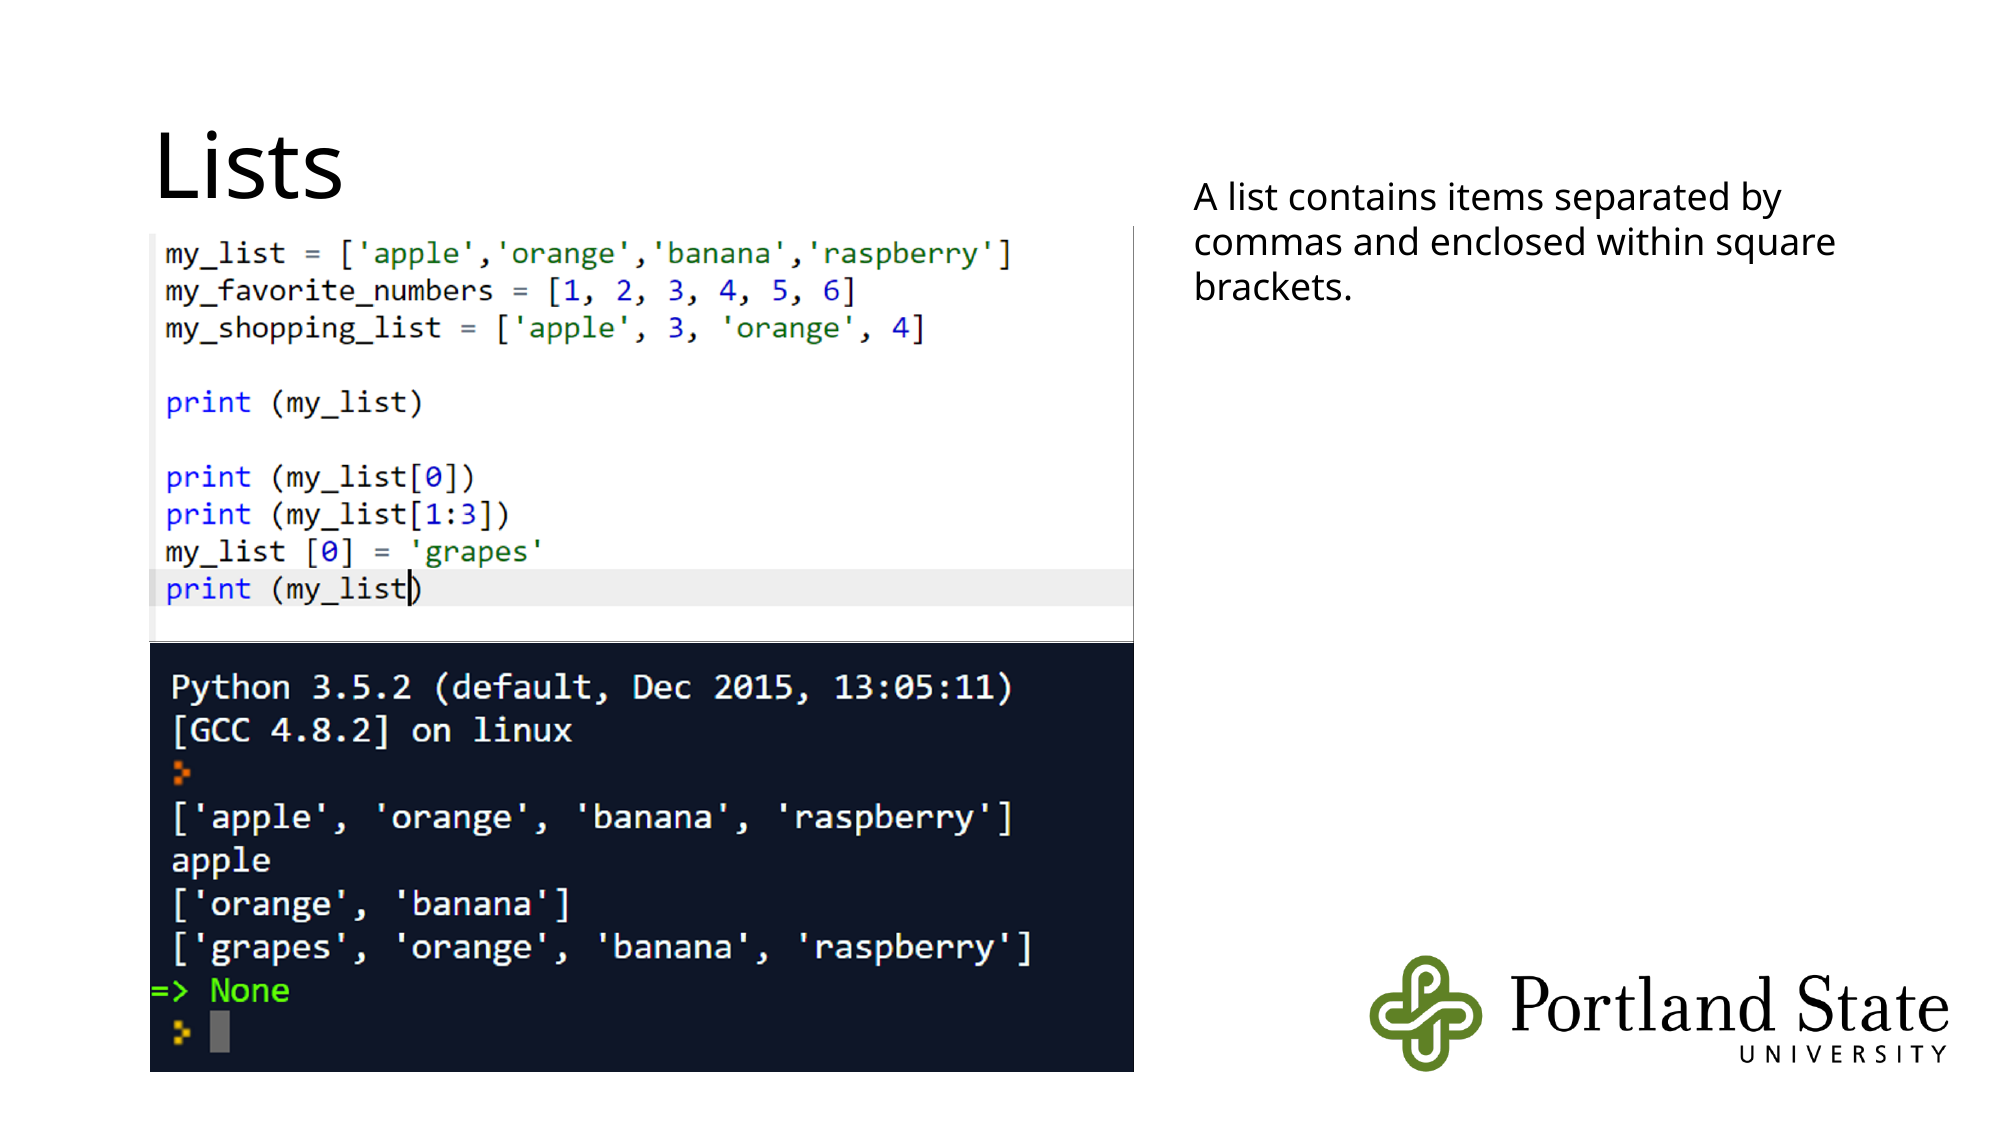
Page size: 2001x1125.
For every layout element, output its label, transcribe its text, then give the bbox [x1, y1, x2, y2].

text_box A list contains items separated by commas and enclosed within square brackets. [1178, 165, 1934, 316]
picture [1347, 929, 1970, 1097]
picture [149, 226, 1134, 1072]
title Lists [137, 59, 1863, 278]
